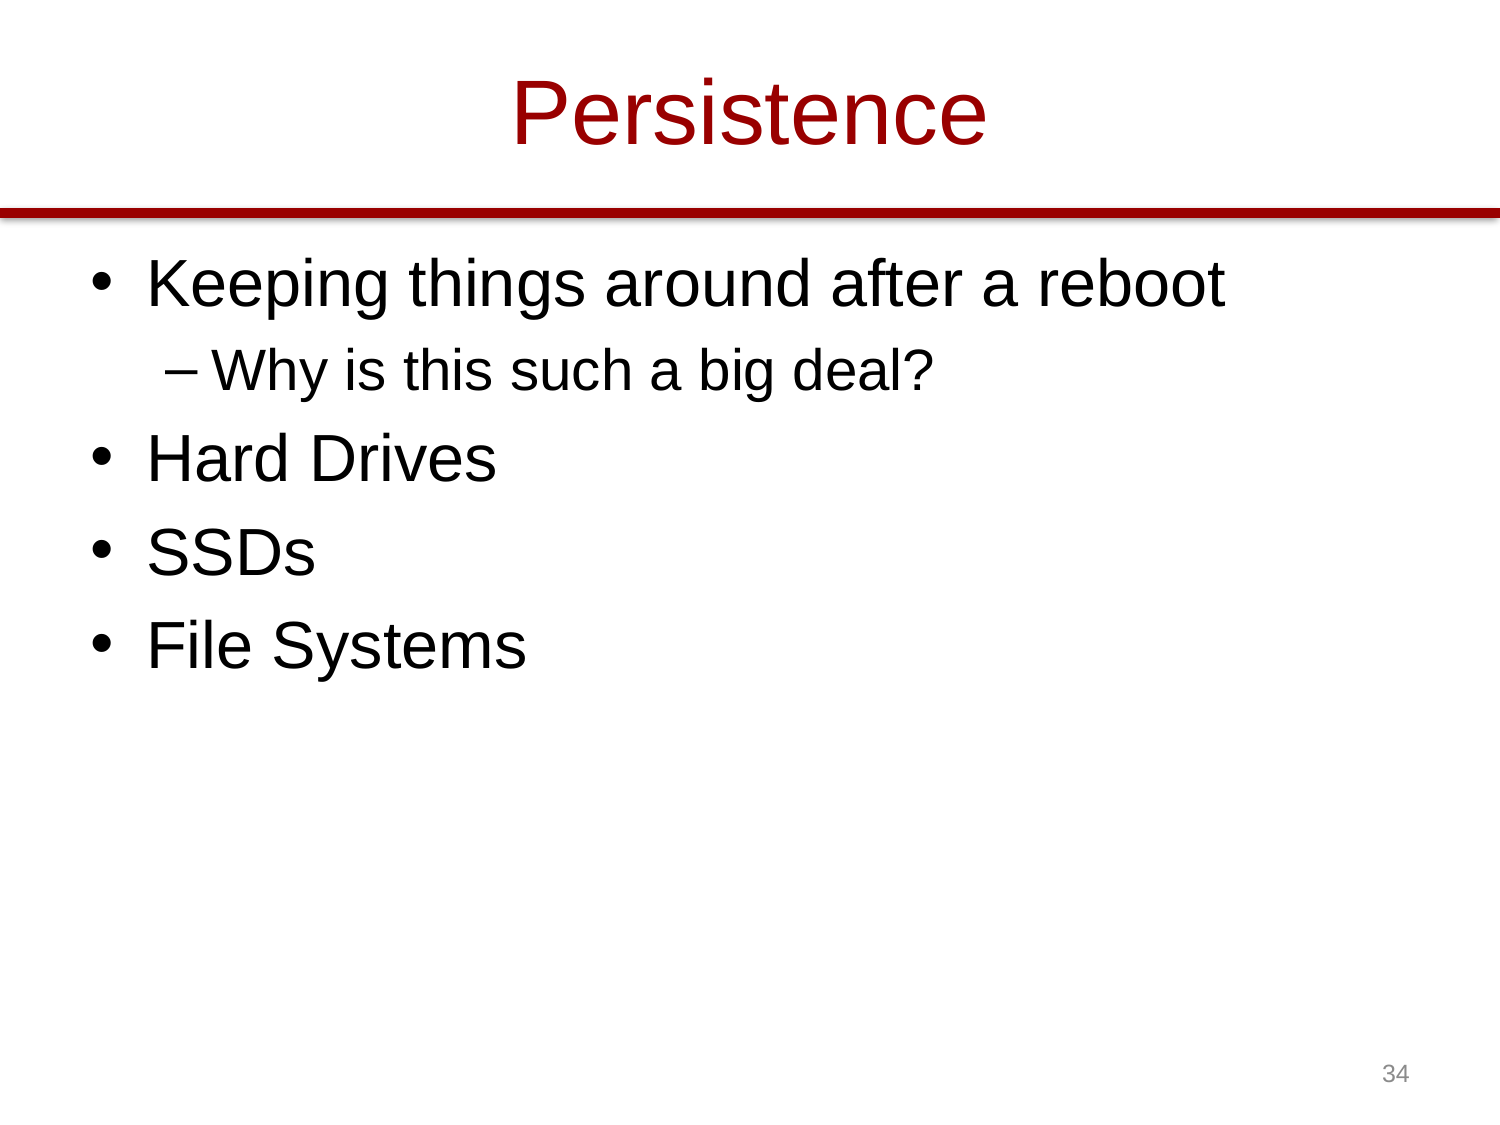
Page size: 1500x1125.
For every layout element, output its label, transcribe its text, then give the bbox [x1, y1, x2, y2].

slide_number 34 [1074, 1042, 1425, 1103]
list Keeping things around after a reboot Why is this such a big deal? Hard Drives SSDs File Systems [75, 232, 1425, 1005]
title Persistence [75, 13, 1425, 202]
